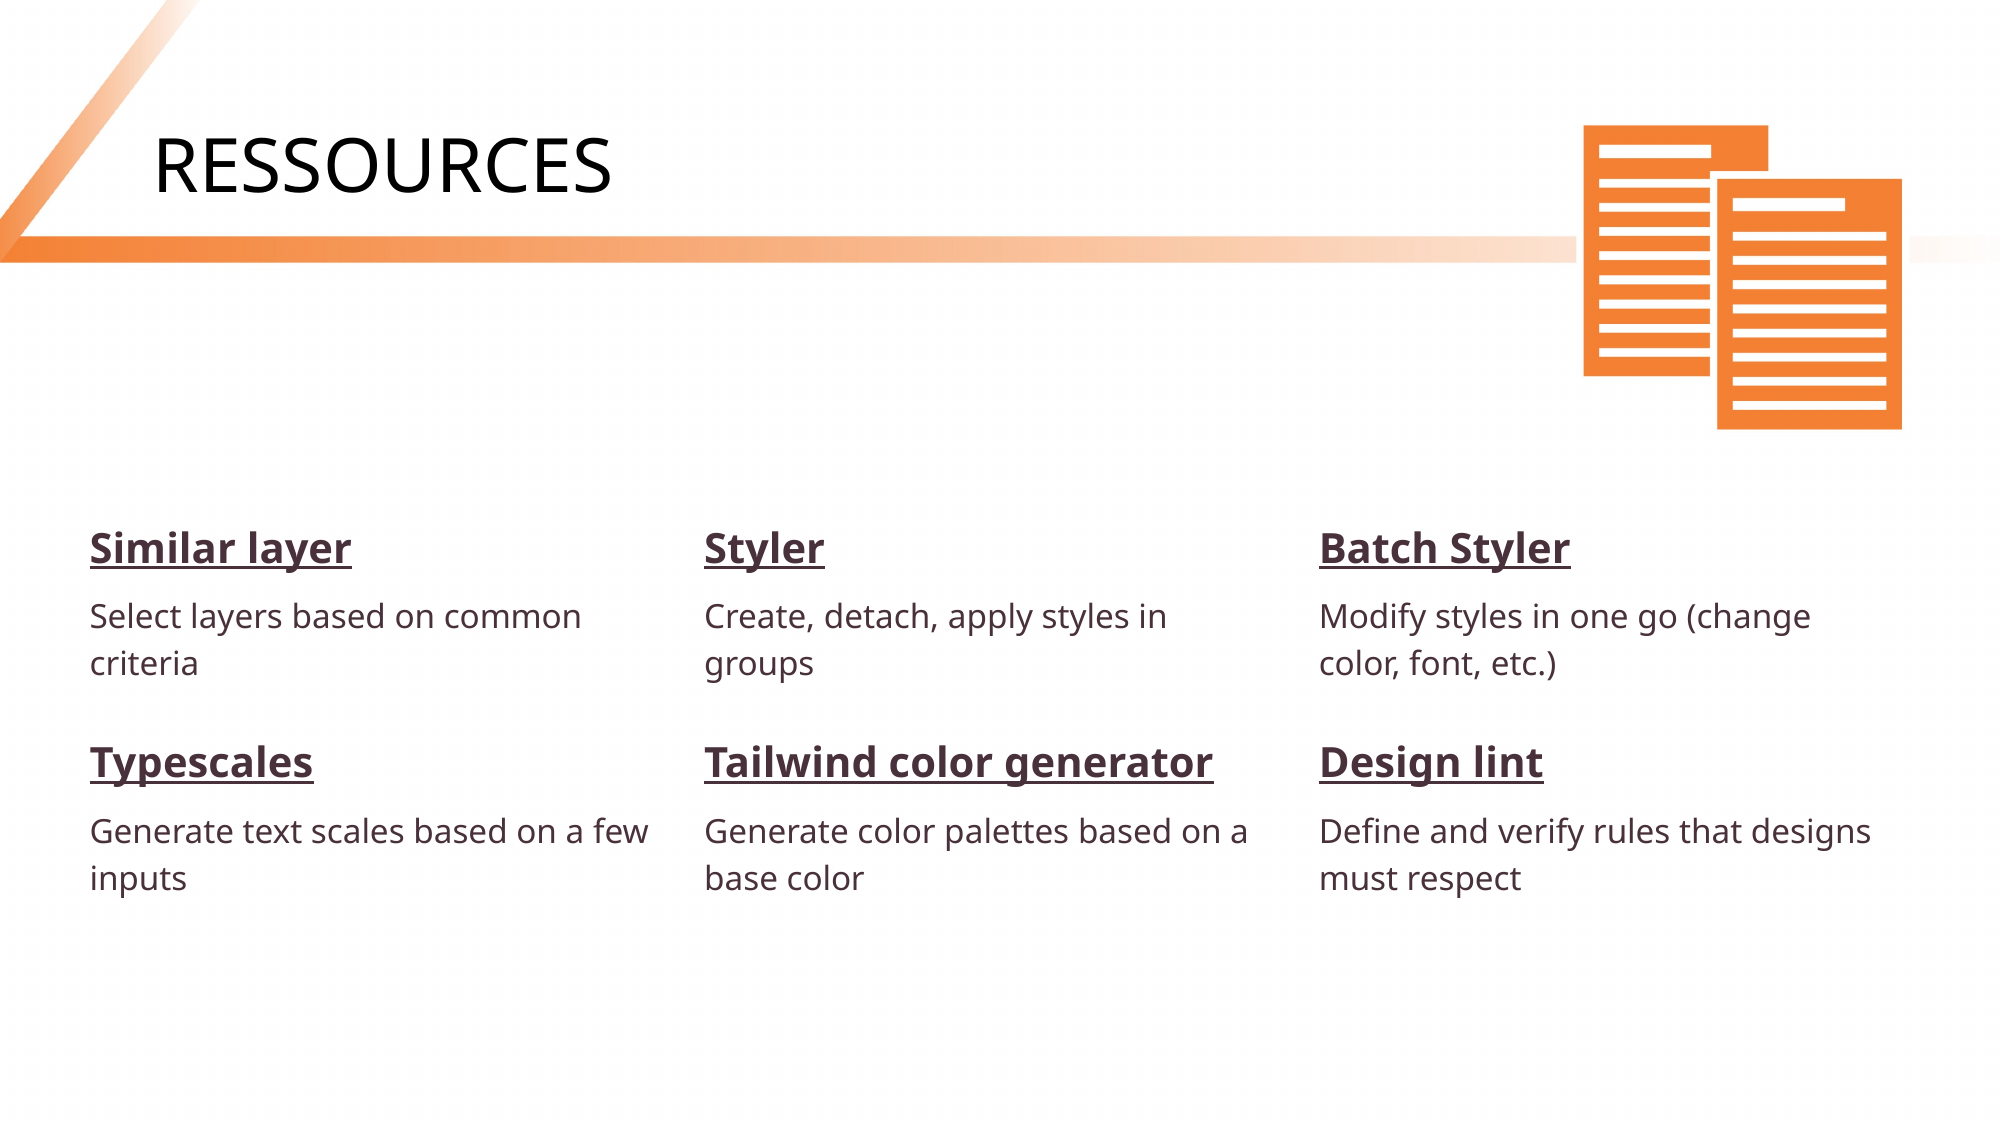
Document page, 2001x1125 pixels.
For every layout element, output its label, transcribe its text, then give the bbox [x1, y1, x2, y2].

title RESSOURCES [137, 59, 1863, 278]
text_box Styler [704, 519, 1270, 579]
text_box Design lint [1318, 734, 1885, 793]
text_box Batch Styler [1318, 519, 1885, 579]
text_box Generate text scales based on a few inputs [89, 803, 655, 898]
text_box Tailwind color generator [704, 734, 1270, 793]
picture [0, 0, 2000, 1125]
text_box Typescales [89, 734, 656, 793]
text_box Generate color palettes based on a base color [704, 803, 1269, 898]
text_box Similar layer [89, 519, 656, 579]
text_box Modify styles in one go (change color, font, etc.) [1318, 588, 1884, 683]
text_box Select layers based on common criteria [89, 588, 655, 683]
text_box Create, detach, apply styles in groups [704, 588, 1269, 636]
text_box Define and verify rules that designs must respect [1318, 803, 1884, 898]
